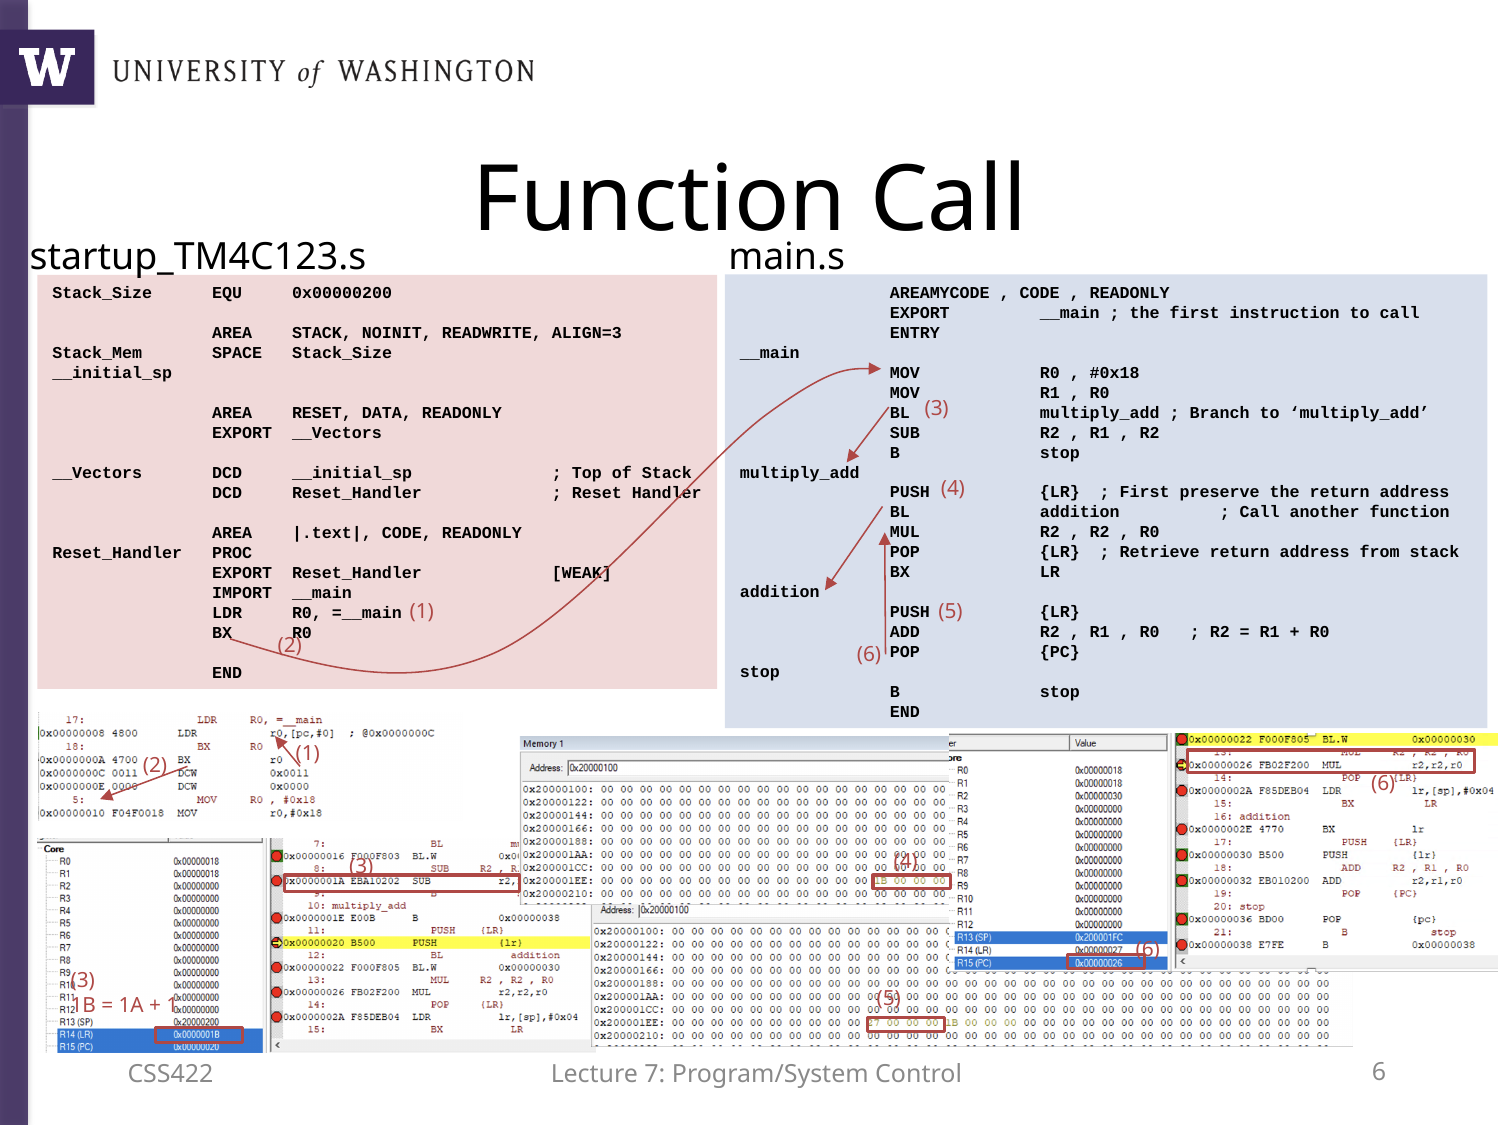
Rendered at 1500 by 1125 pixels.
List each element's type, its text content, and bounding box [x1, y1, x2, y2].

text_box (2) [262, 652, 311, 665]
slide_number 5 [1051, 1042, 1402, 1103]
text_box startup_TM4C123.s [14, 224, 382, 285]
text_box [274, 735, 301, 767]
text_box (3) [909, 386, 964, 427]
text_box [824, 506, 883, 591]
picture [112, 59, 534, 88]
text_box (4) [926, 467, 980, 507]
footer Lecture 7: Program/System Control [519, 1055, 995, 1103]
text_box main.s [713, 224, 861, 285]
text_box AREAMYCODE , CODE , READONLY EXPORT __main ; the first instruction to call ENTRY __main MOV R0 , #0x18 MOV R1 , R0 BL multiply_add ; Branch to ‘multiply_add’ SUB R2 , R1 , R2 B stop multiply_add PUSH {LR} ; First preserve the return address BL addition ; Call another function MUL R2 , R2 , R0 POP {LR} ; Retrieve return address from stack BX LR addition PUSH {LR} ADD R2 , R1 , R0 ; R2 = R1 + R0 POP {PC} stop B stop END [724, 274, 1488, 729]
text_box Stack_Size EQU 0x00000200 AREA STACK, NOINIT, READWRITE, ALIGN=3 Stack_Mem SPACE Stack_Size __initial_sp AREA RESET, DATA, READONLY EXPORT __Vectors __Vectors DCD __initial_sp ; Top of Stack DCD Reset_Handler ; Reset Handler AREA |.text|, CODE, READONLY Reset_Handler PROC EXPORT Reset_Handler [WEAK] IMPORT __main LDR R0, =__main BX R0 END [37, 274, 718, 689]
text_box (6) [842, 632, 896, 673]
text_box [99, 766, 188, 800]
picture [19, 48, 75, 86]
slide_number CSS422 [112, 1063, 463, 1103]
text_box (5) [923, 590, 978, 630]
picture [37, 733, 1499, 1053]
picture [37, 712, 463, 821]
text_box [846, 406, 890, 463]
text_box [229, 362, 882, 676]
title Function Call [75, 125, 1425, 263]
